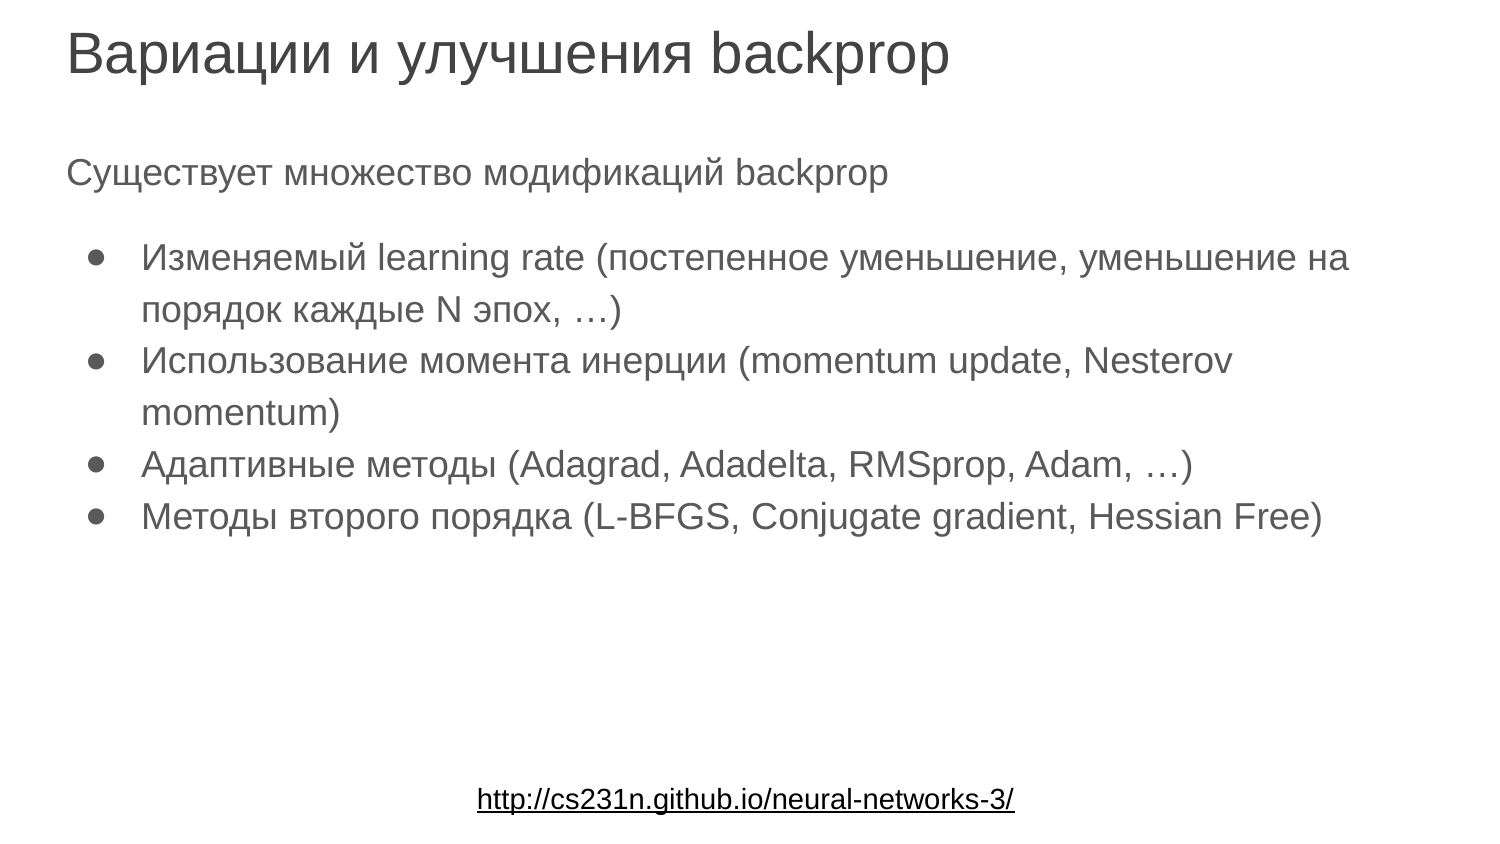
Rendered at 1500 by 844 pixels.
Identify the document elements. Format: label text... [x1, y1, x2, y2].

title Вариации и улучшения backprop [51, 0, 1449, 106]
text_box http://cs231n.github.io/neural-networks-3/ [0, 765, 1500, 844]
list Существует множество модификаций backprop Изменяемый learning rate (постепенное уменьшение, уменьшение на порядок каждые N эпох, …) Использование момента инерции (momentum update, Nesterov momentum) Адаптивные методы (Adagrad, Adadelta, RMSprop, Adam, …) Методы второго порядка (L-BFGS, Conjugate gradient, Hessian Free) [51, 126, 1449, 750]
